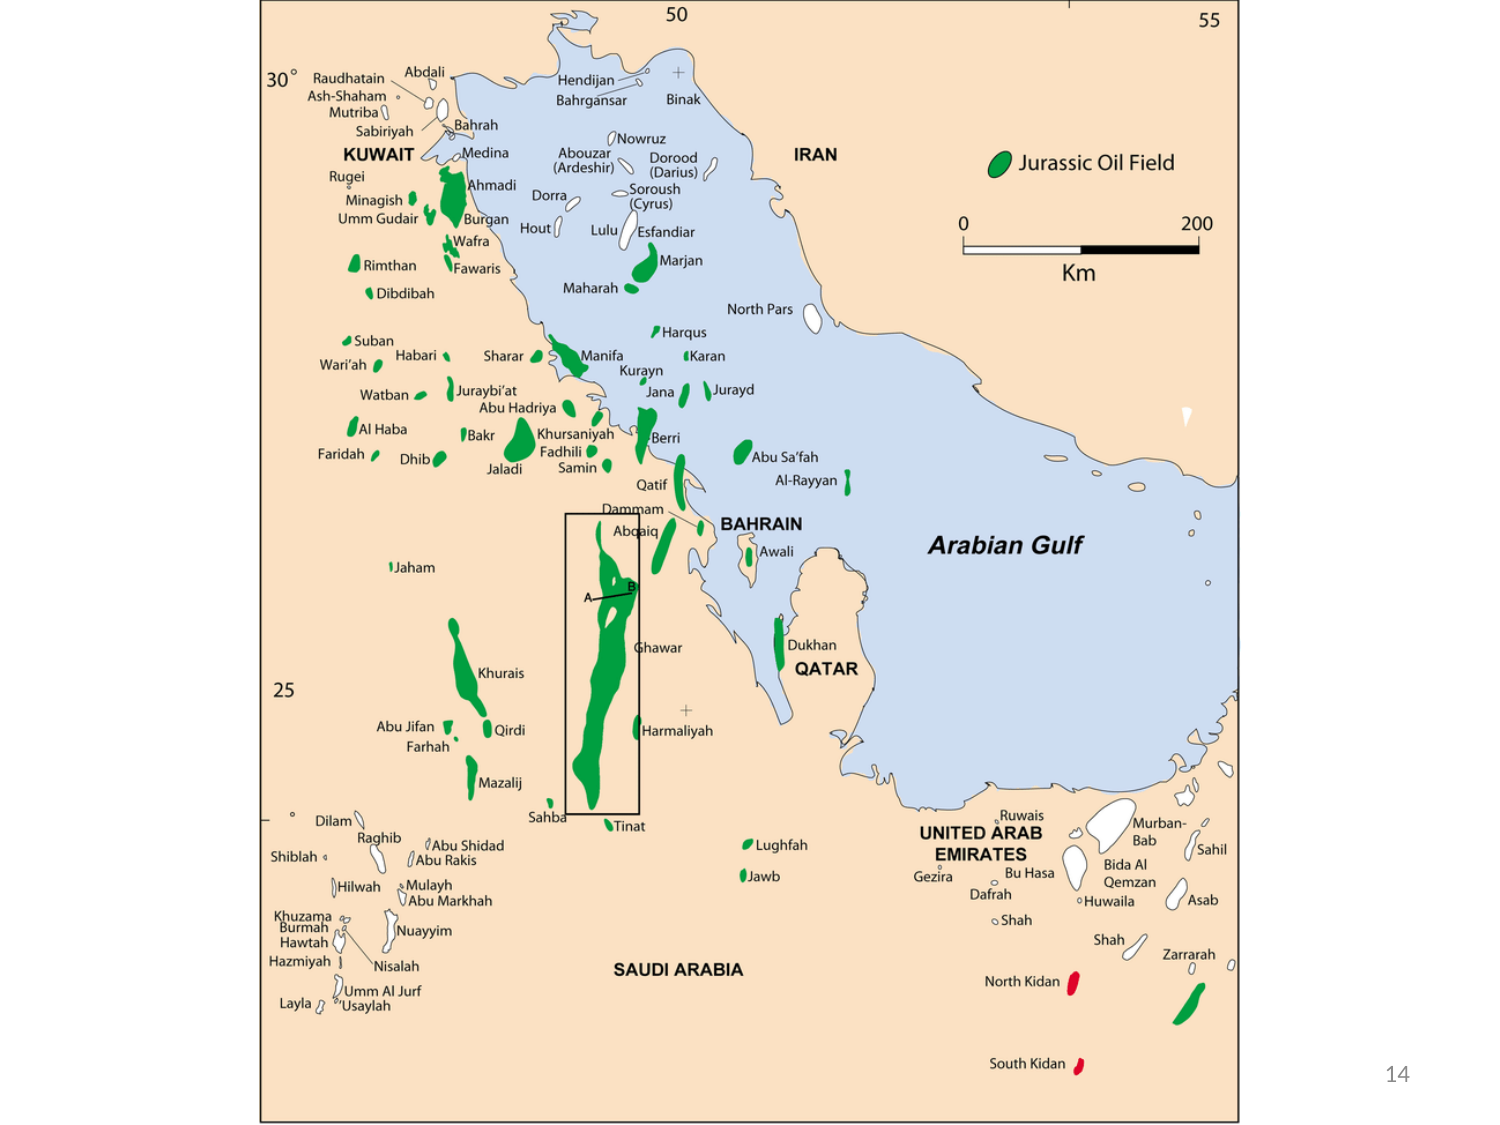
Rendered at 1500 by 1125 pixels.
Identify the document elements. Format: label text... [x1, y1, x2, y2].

picture [259, 0, 1241, 1125]
slide_number 14 [1245, 1042, 1425, 1103]
